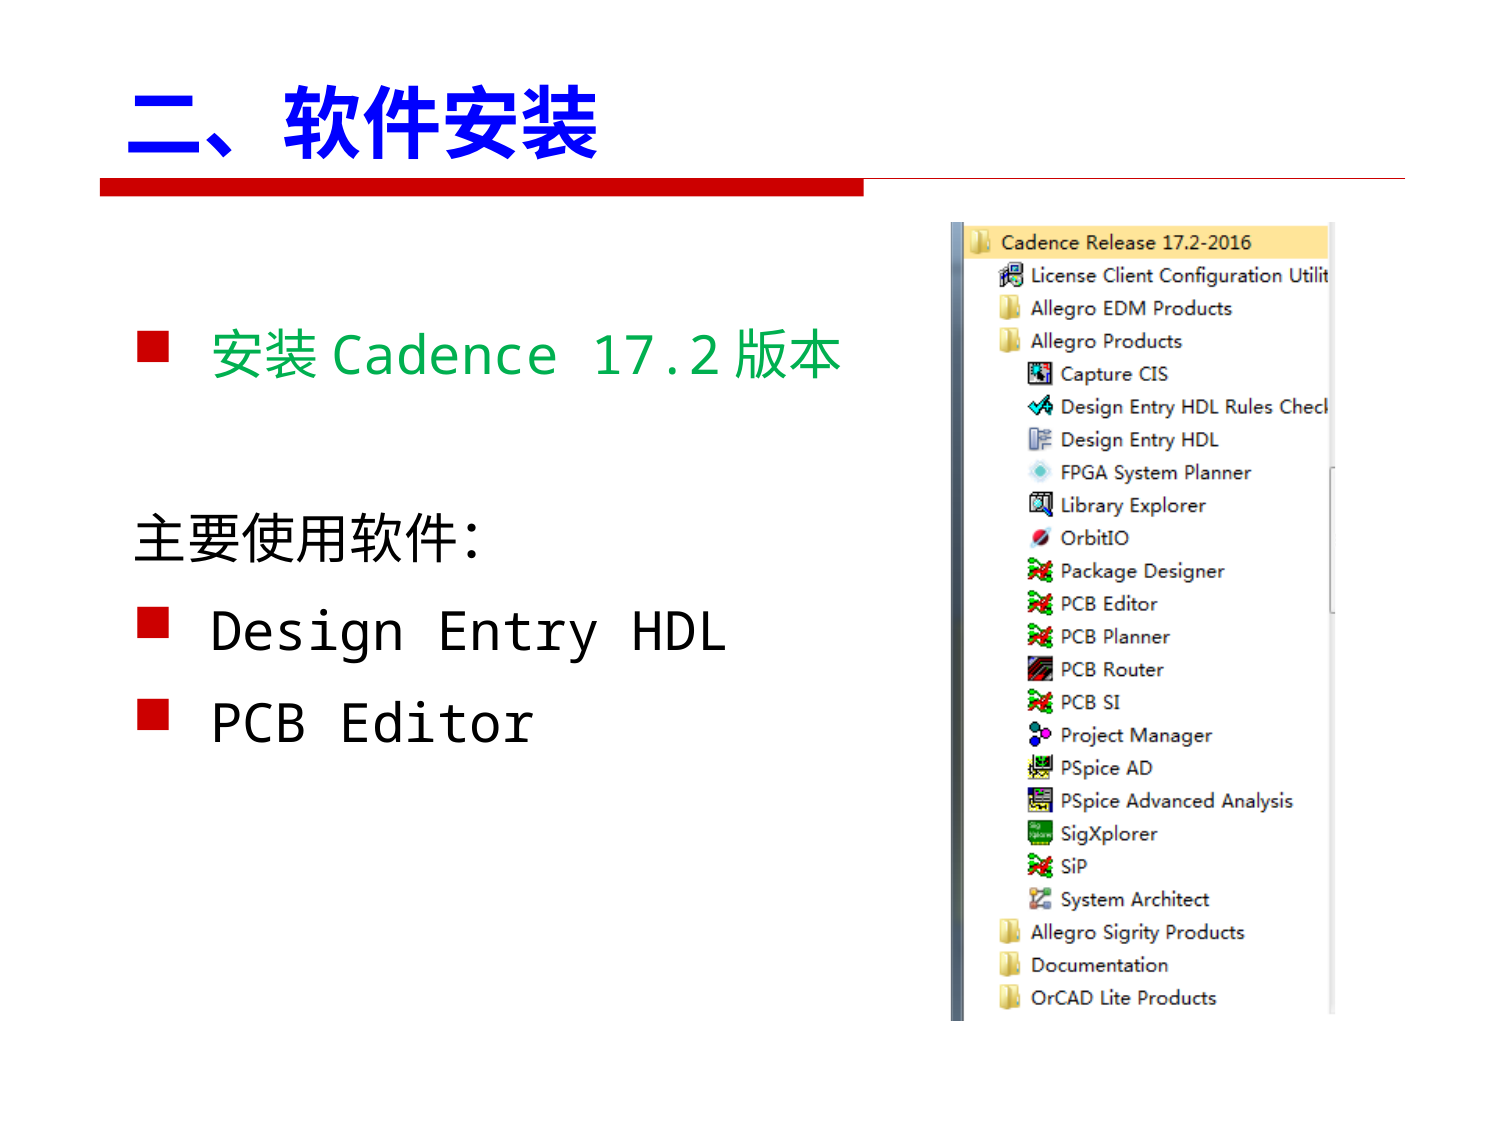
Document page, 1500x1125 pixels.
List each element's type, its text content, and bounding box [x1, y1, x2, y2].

picture [950, 222, 1336, 1021]
text_box 二、软件安装 [109, 66, 1388, 177]
text_box 安装Cadence 17.2版本 主要使用软件： Design Entry HDL PCB Editor [118, 221, 1413, 1072]
text_box [93, 196, 1388, 1047]
